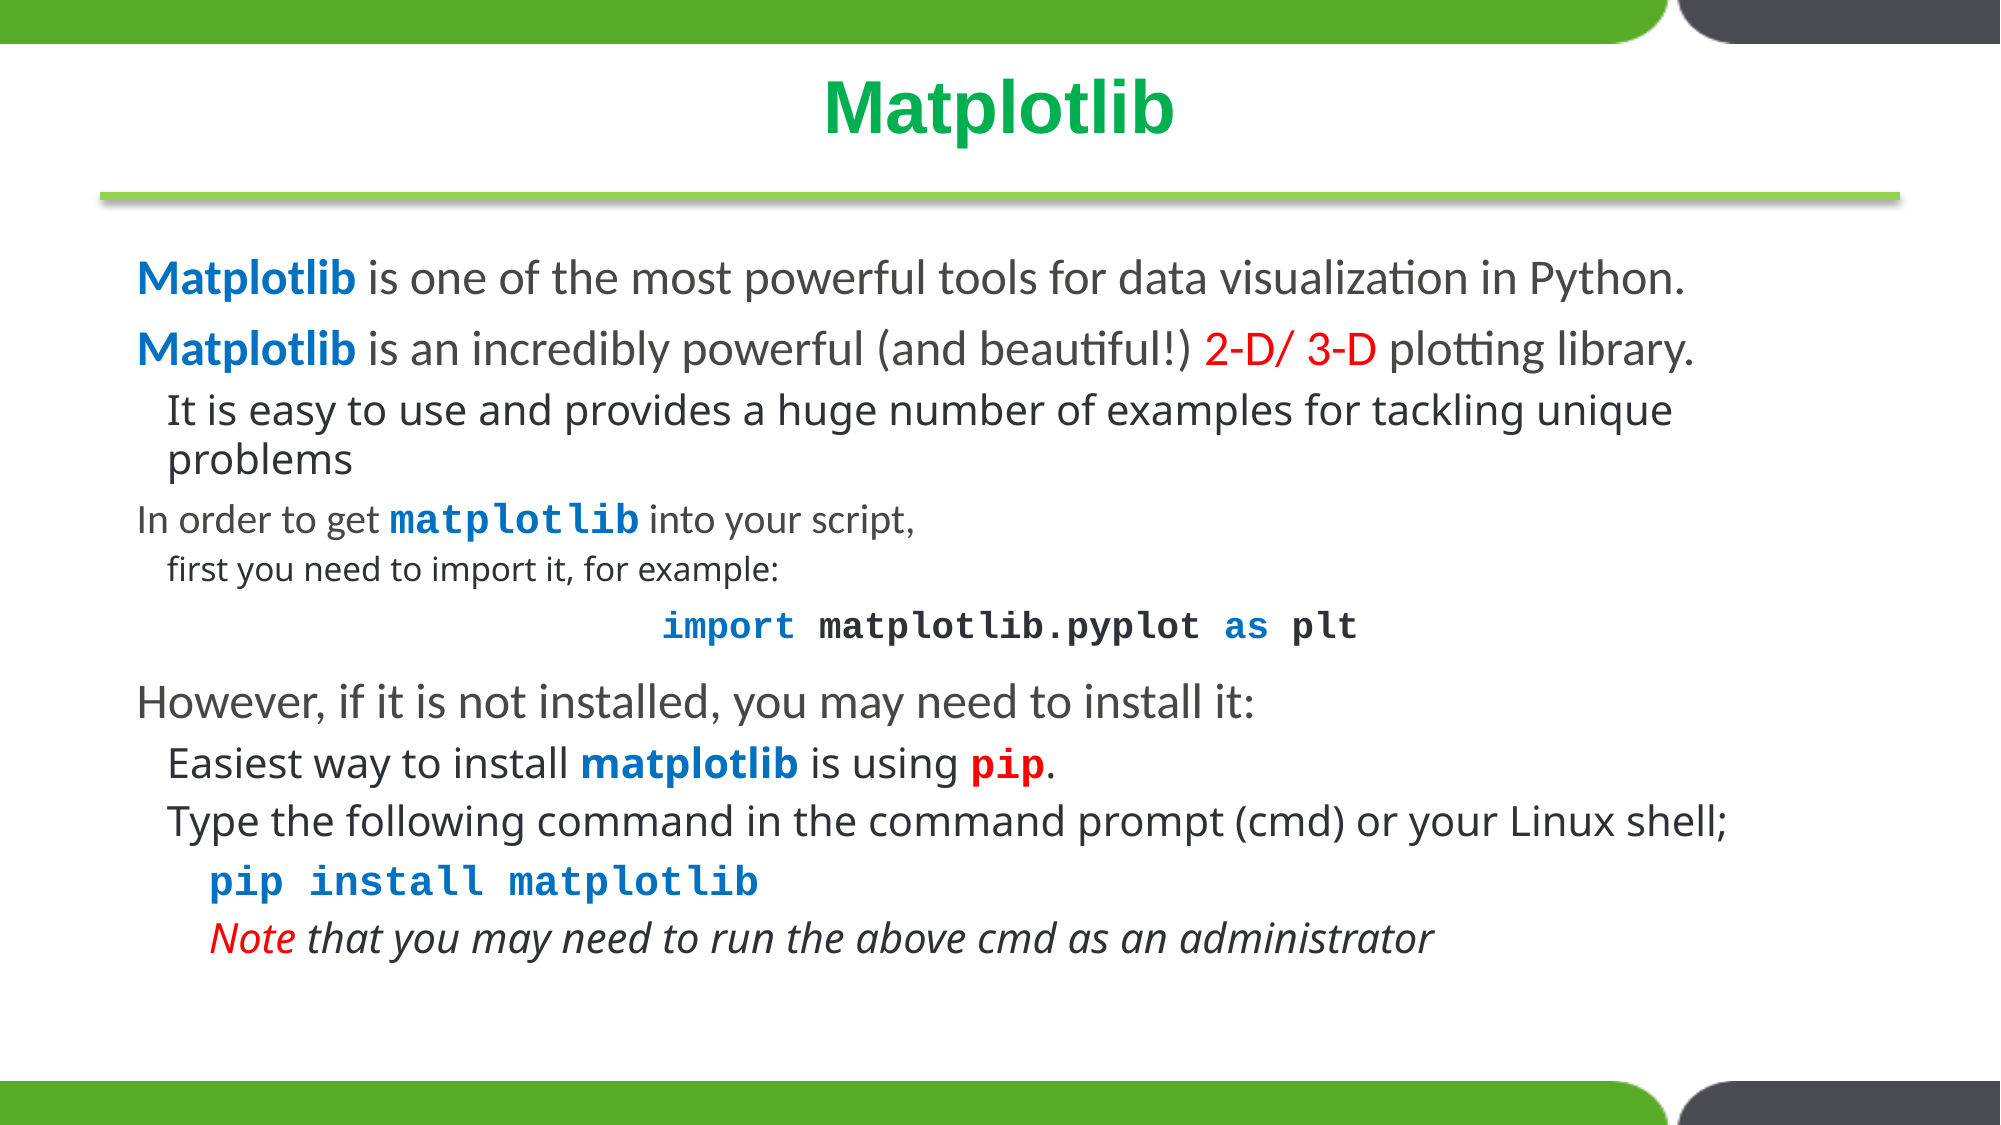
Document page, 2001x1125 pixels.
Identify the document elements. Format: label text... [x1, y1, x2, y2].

slide_number [1857, 1081, 2000, 1125]
title Matplotlib [99, 50, 1900, 181]
list Matplotlib is one of the most powerful tools for data visualization in Python. Matplotlib is an incredibly powerful (and beautiful!) 2-D/ 3-D plotting library. It is easy to use and provides a huge number of examples for tackling unique problems In order to get matplotlib into your script, first you need to import it, for example: import matplotlib.pyplot as plt However, if it is not installed, you may need to install it: Easiest way to install matplotlib is using pip. Type the following command in the command prompt (cmd) or your Linux shell; pip install matplotlib Note that you may need to run the above cmd as an administrator [121, 237, 1857, 1125]
